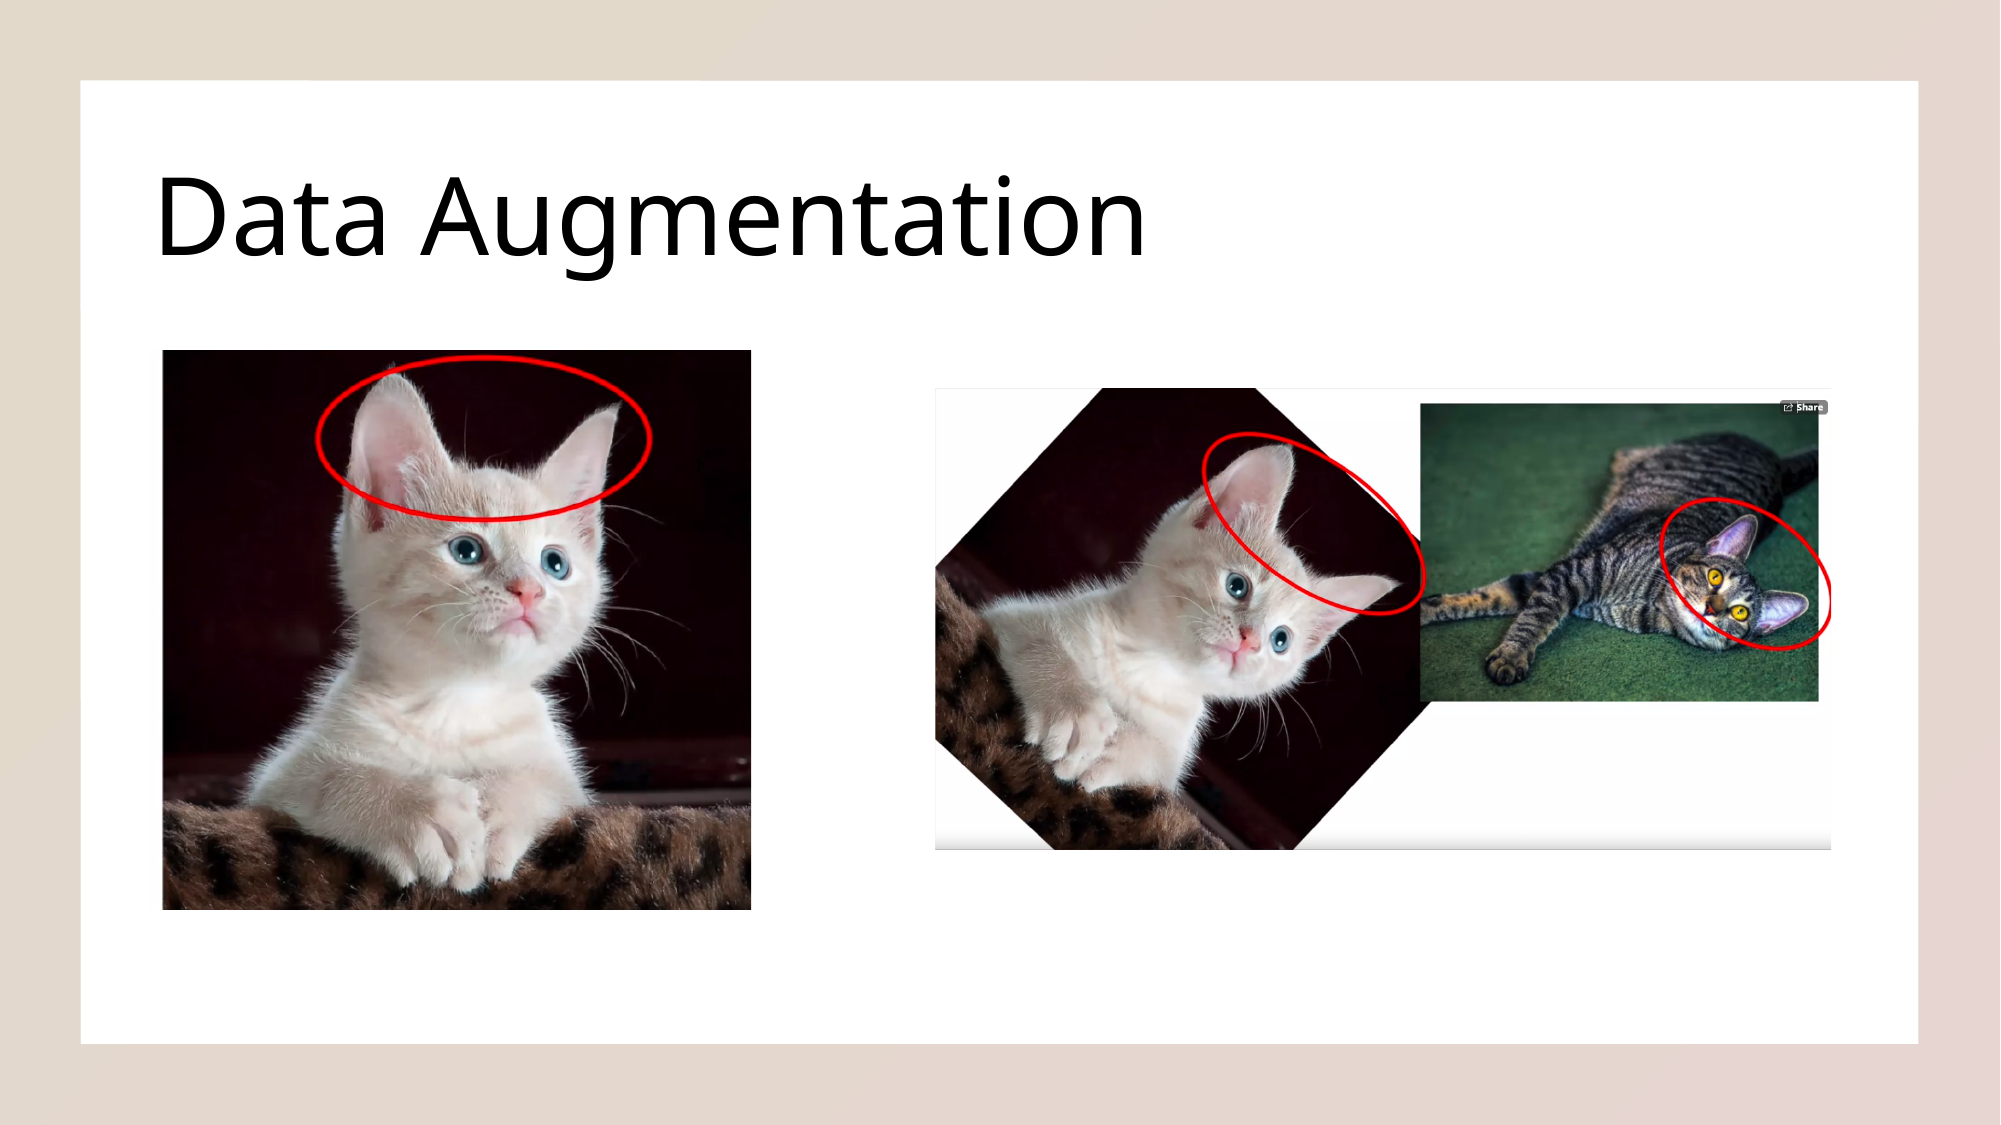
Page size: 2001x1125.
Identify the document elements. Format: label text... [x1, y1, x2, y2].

title Data Augmentation [137, 111, 1863, 330]
picture [935, 388, 1832, 850]
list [145, 350, 752, 910]
